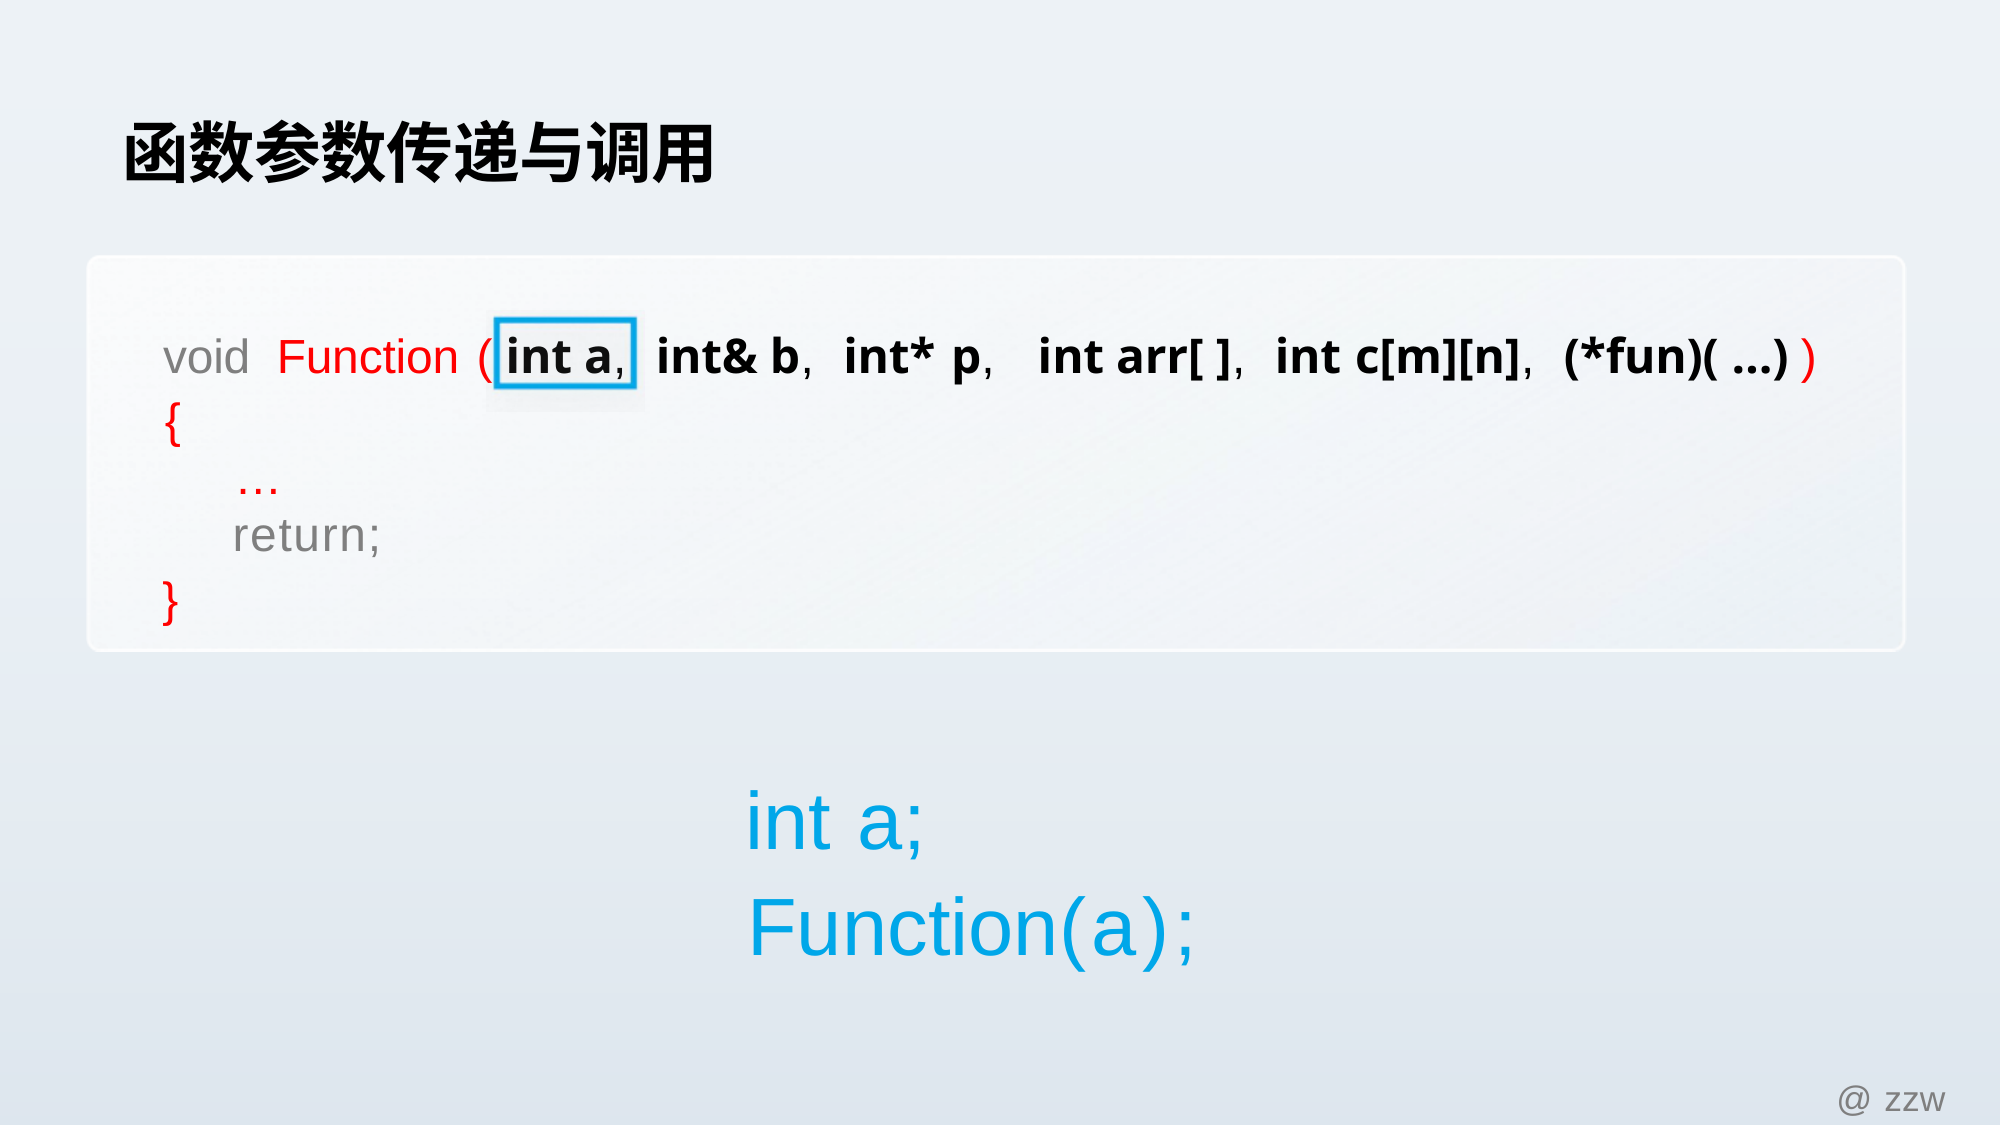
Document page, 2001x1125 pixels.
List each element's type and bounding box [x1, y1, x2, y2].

picture [0, 0, 2000, 1125]
text_box [86, 254, 1907, 652]
